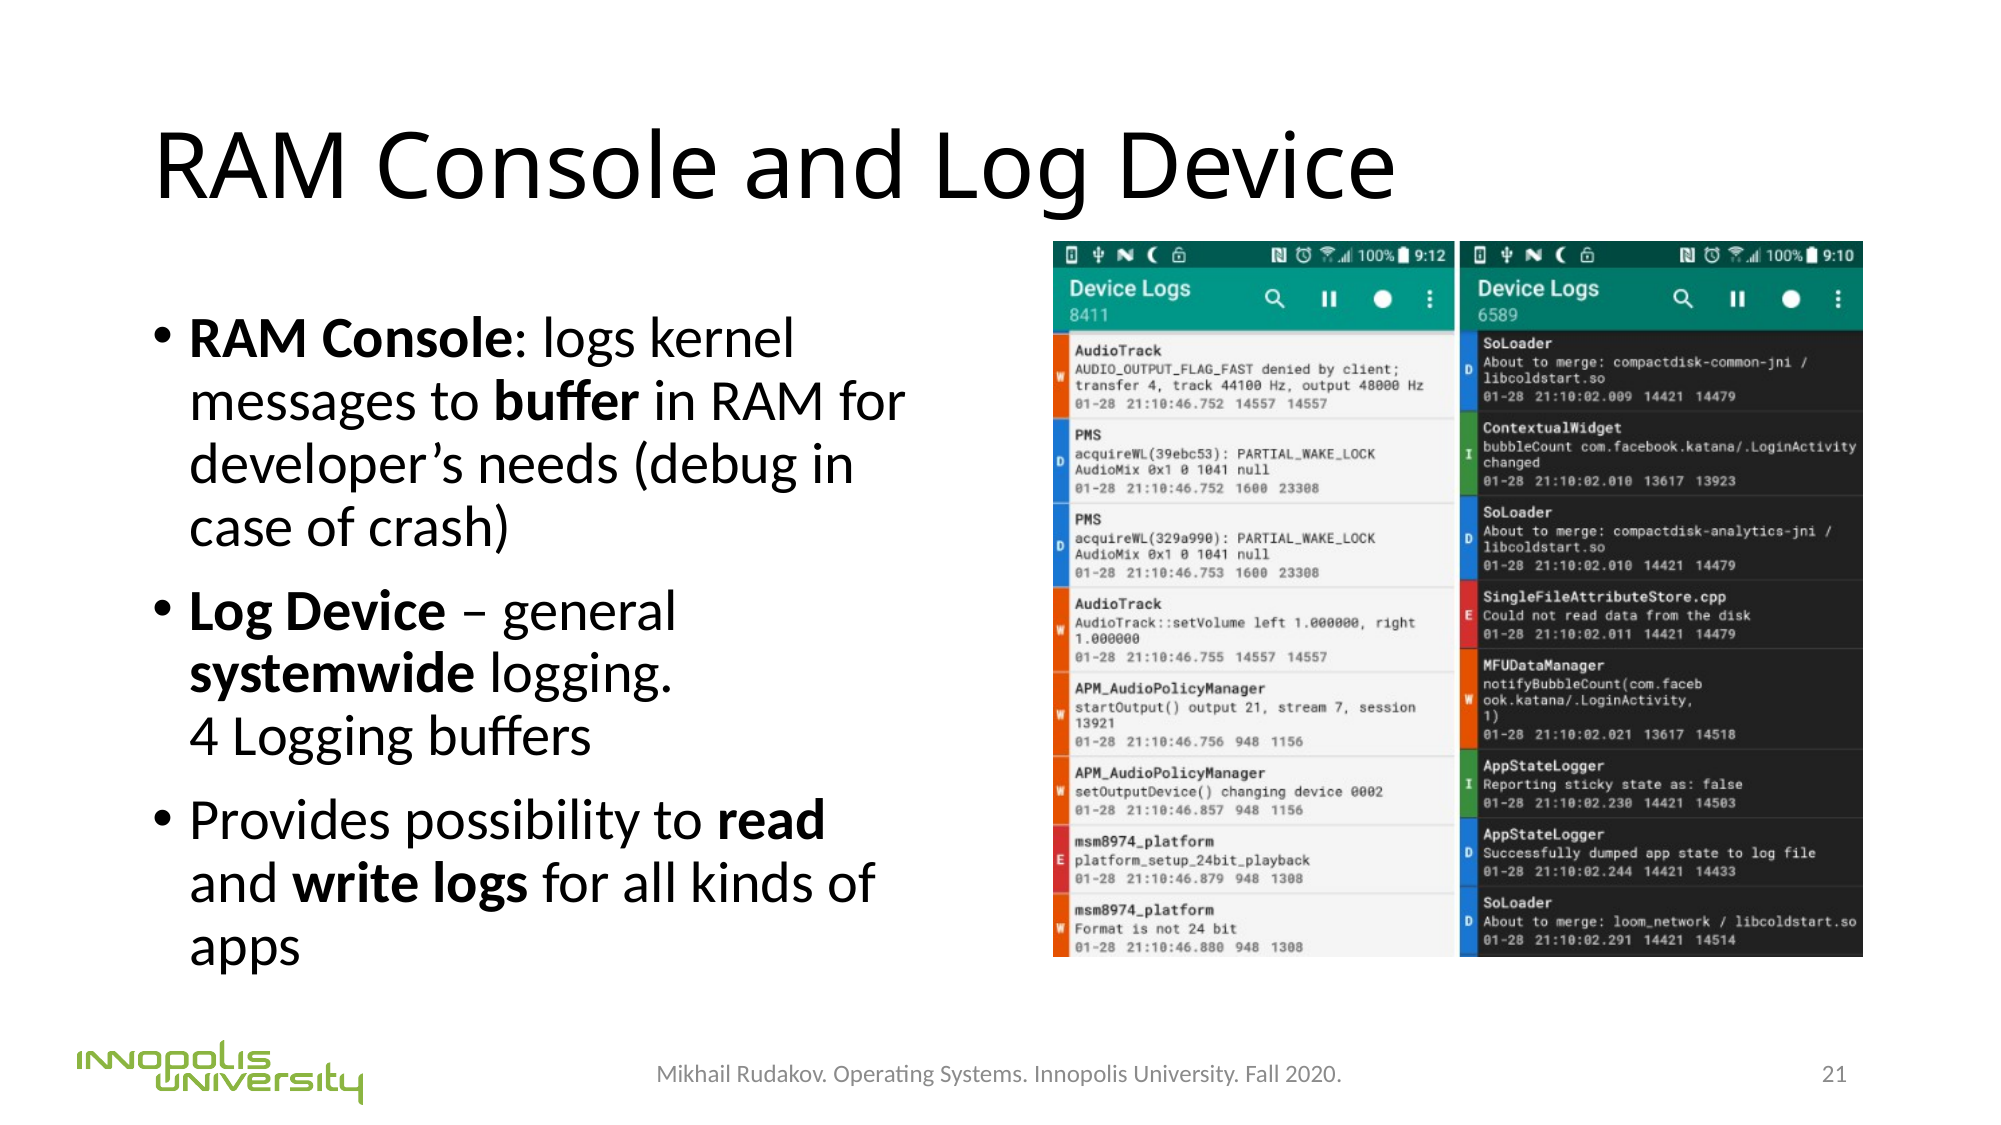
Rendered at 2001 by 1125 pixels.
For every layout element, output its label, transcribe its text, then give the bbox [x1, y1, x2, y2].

title RAM Console and Log Device [137, 59, 1863, 278]
slide_number 21 [1412, 1042, 1863, 1103]
picture [77, 1040, 363, 1105]
picture [1053, 241, 1863, 957]
list RAM Console: logs kernel messages to buffer in RAM for developer’s needs (debug in case of crash) Log Device – general systemwide logging. 4 Logging buffers Provides possibility to read and write logs for all kinds of apps [137, 299, 927, 1014]
footer Mikhail Rudakov. Operating Systems. Innopolis University. Fall 2020. [587, 1042, 1412, 1103]
